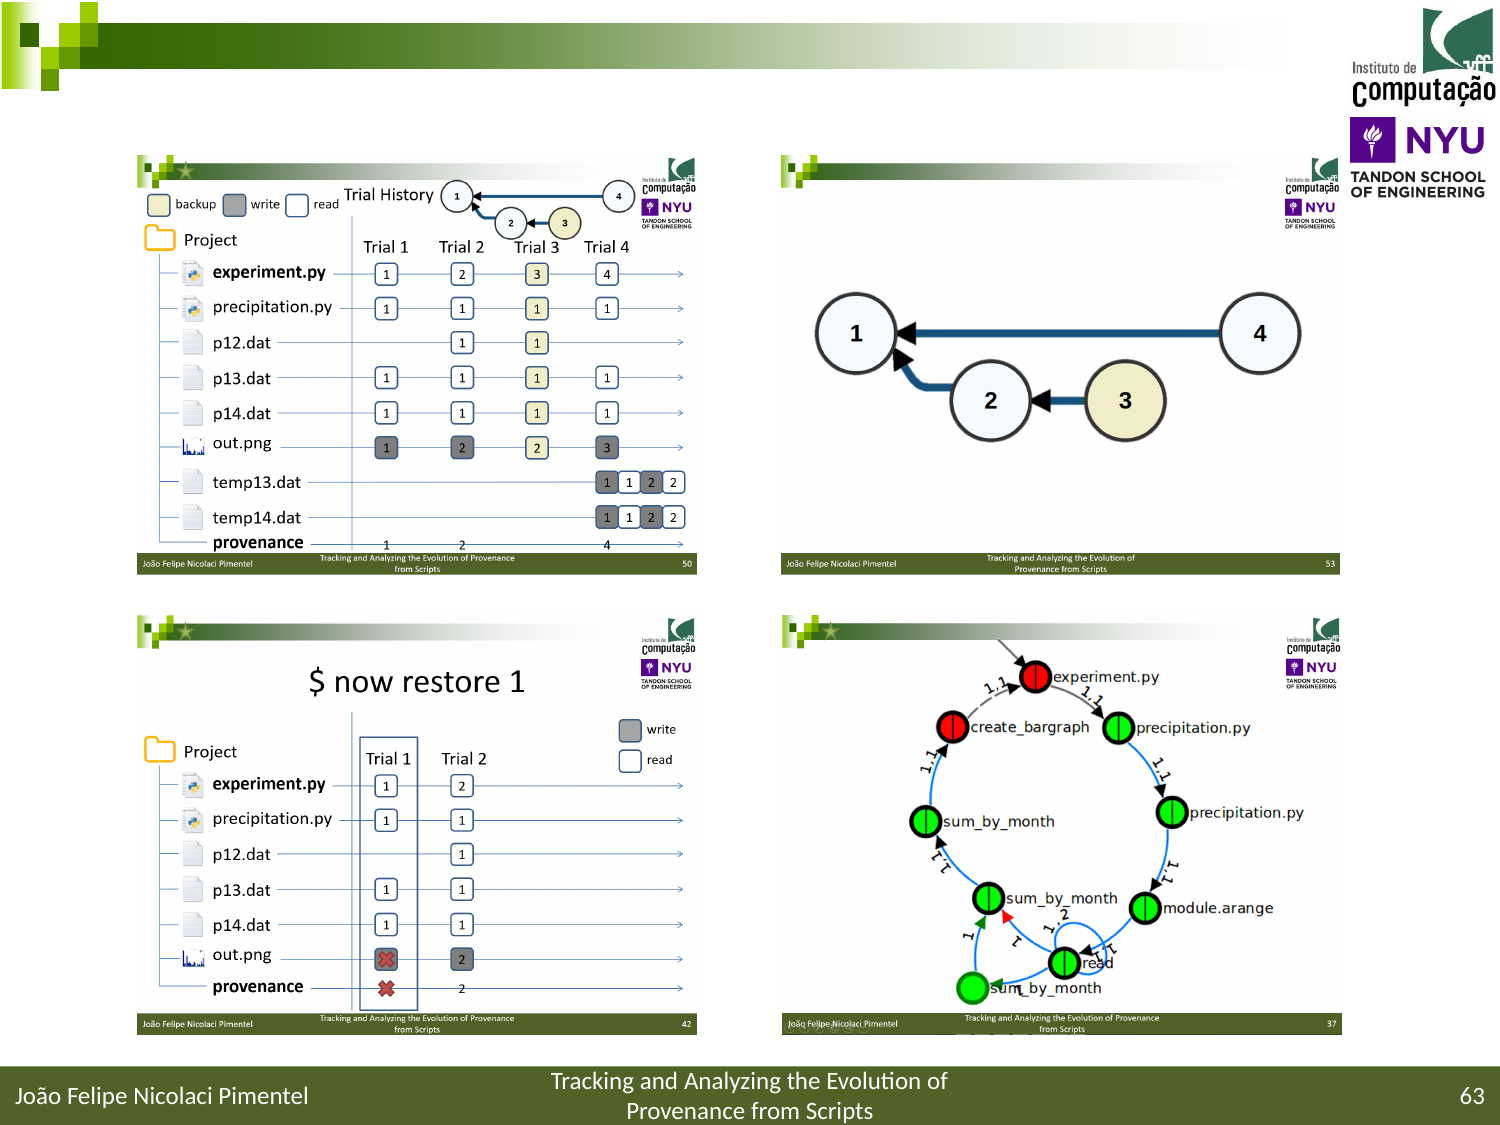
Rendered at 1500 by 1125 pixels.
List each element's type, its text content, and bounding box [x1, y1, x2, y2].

footer Tracking and Analyzing the Evolution of Provenance from Scripts [512, 1065, 988, 1125]
picture [137, 615, 697, 1036]
slide_number 63 [1149, 1065, 1500, 1125]
picture [1349, 117, 1486, 201]
picture [782, 615, 1343, 1036]
picture [137, 155, 697, 576]
slide_number João Felipe Nicolaci Pimentel [0, 1065, 350, 1125]
picture [781, 155, 1340, 576]
